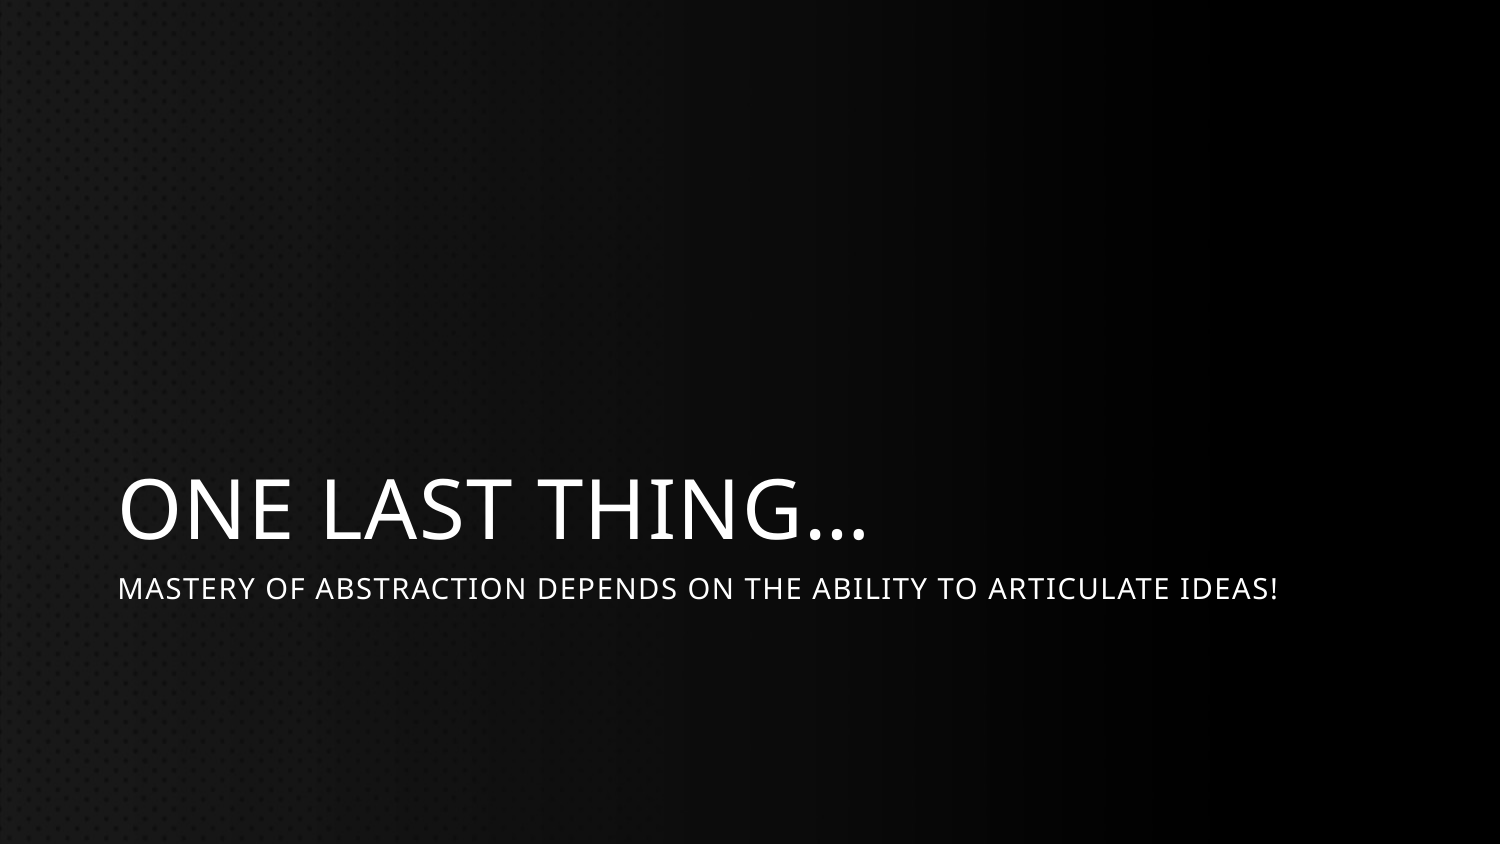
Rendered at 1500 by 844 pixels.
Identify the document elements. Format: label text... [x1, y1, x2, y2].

title One Last thing… [102, 210, 1388, 562]
picture [0, 0, 1500, 844]
list Mastery of abstraction depends on the ability to articulate ideas! [102, 564, 1388, 750]
